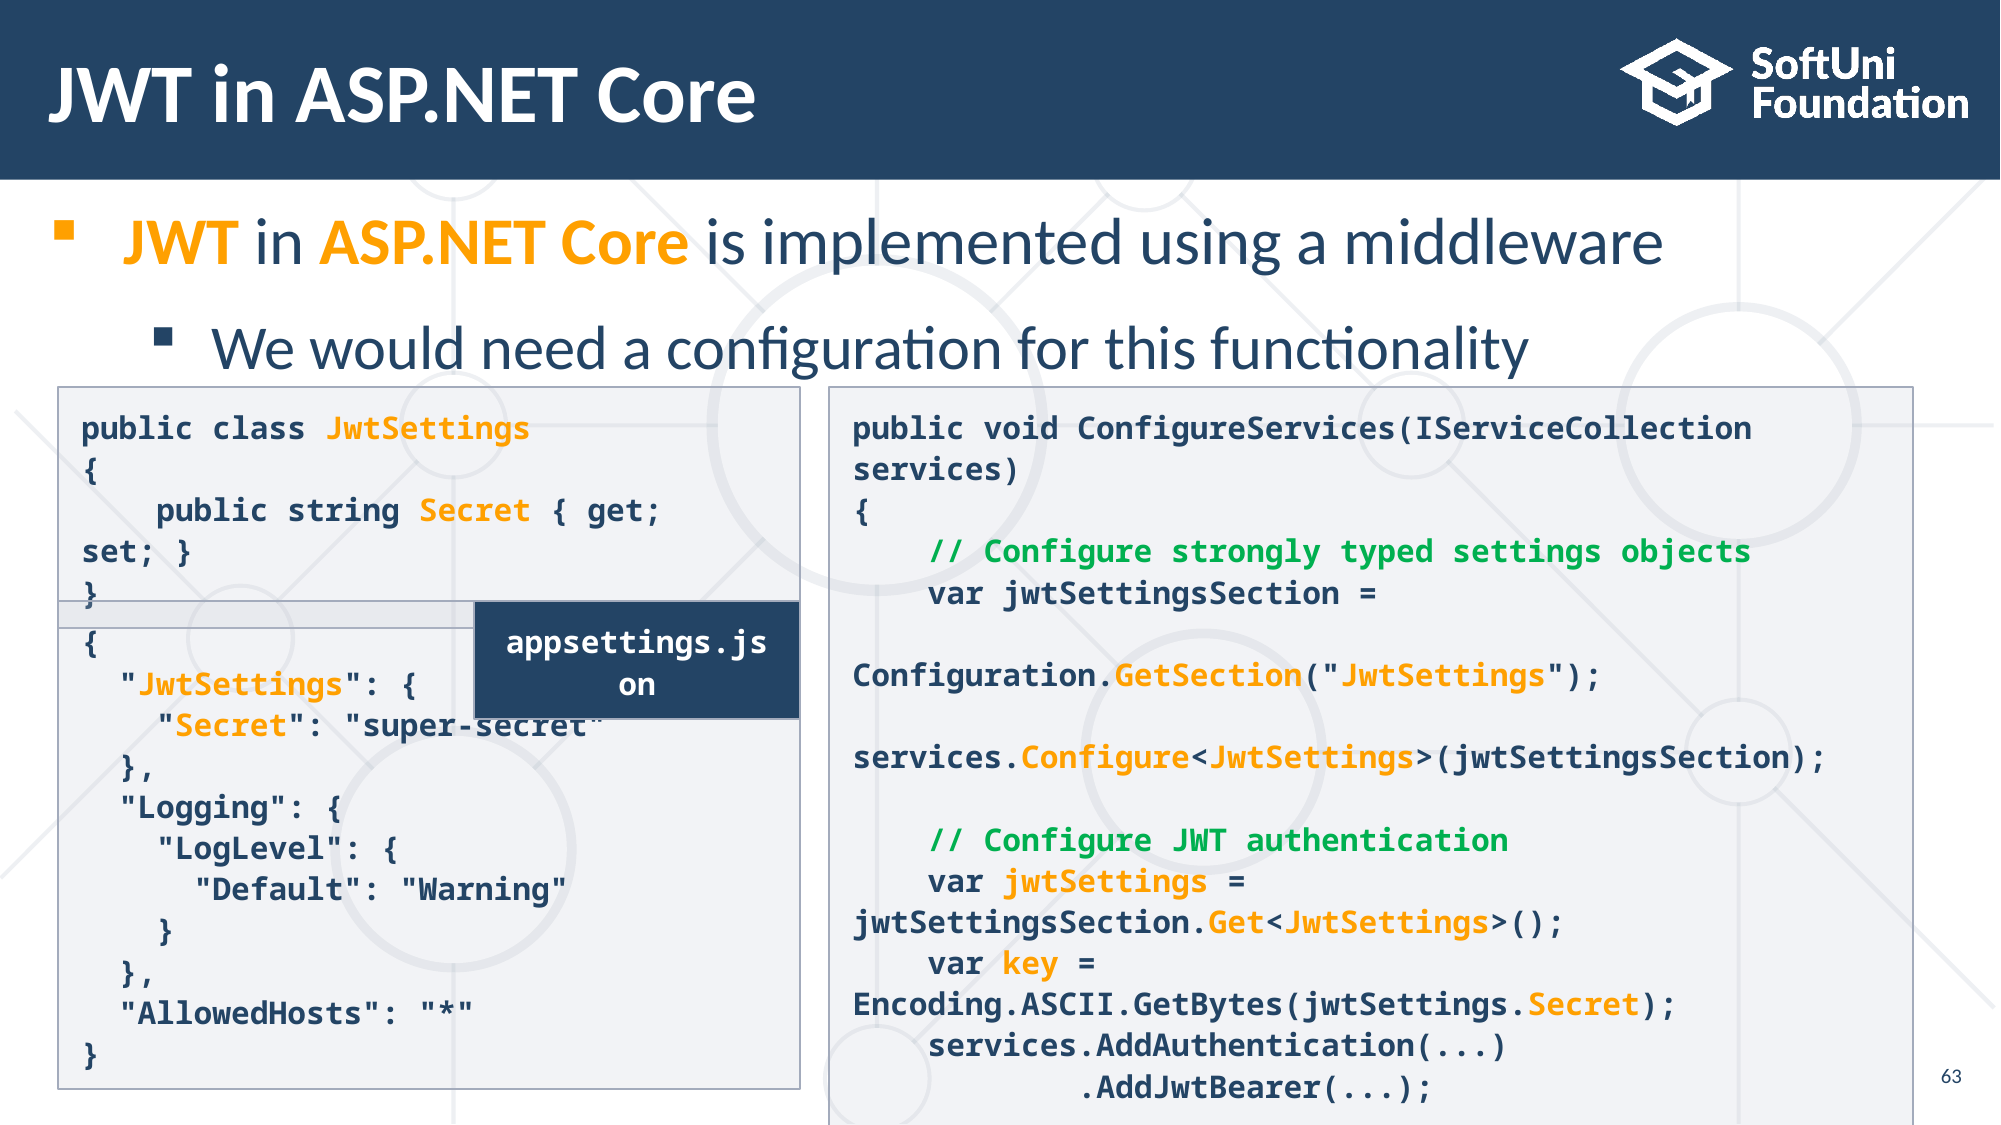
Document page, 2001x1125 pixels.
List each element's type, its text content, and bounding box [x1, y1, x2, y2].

text_box public class JwtSettings { public string Secret { get; set; } } [57, 386, 800, 601]
list JWT in ASP.NET Core is implemented using a middleware We would need a configuration for this functionality [31, 188, 1970, 1042]
text_box { "JwtSettings": { "Secret": "super-secret" }, "Logging": { "LogLevel": { "Default": "Warning" } }, "AllowedHosts": "*" } [57, 601, 800, 1090]
title JWT in ASP.NET Core [31, 16, 1591, 162]
slide_number 63 [1914, 1049, 1968, 1101]
text_box appsettings.json [474, 601, 800, 719]
picture [1619, 38, 1968, 126]
text_box public void ConfigureServices(IServiceCollection services) { // Configure strongly typed settings objects var jwtSettingsSection = Configuration.GetSection("JwtSettings"); services.Configure<JwtSettings>(jwtSettingsSection); // Configure JWT authentication var jwtSettings = jwtSettingsSection.Get<JwtSettings>(); var key = Encoding.ASCII.GetBytes(jwtSettings.Secret); services.AddAuthentication(...) .AddJwtBearer(...); // Configure DI for application services services.AddScoped<IUserService, UserService>(); } [828, 386, 1914, 1125]
